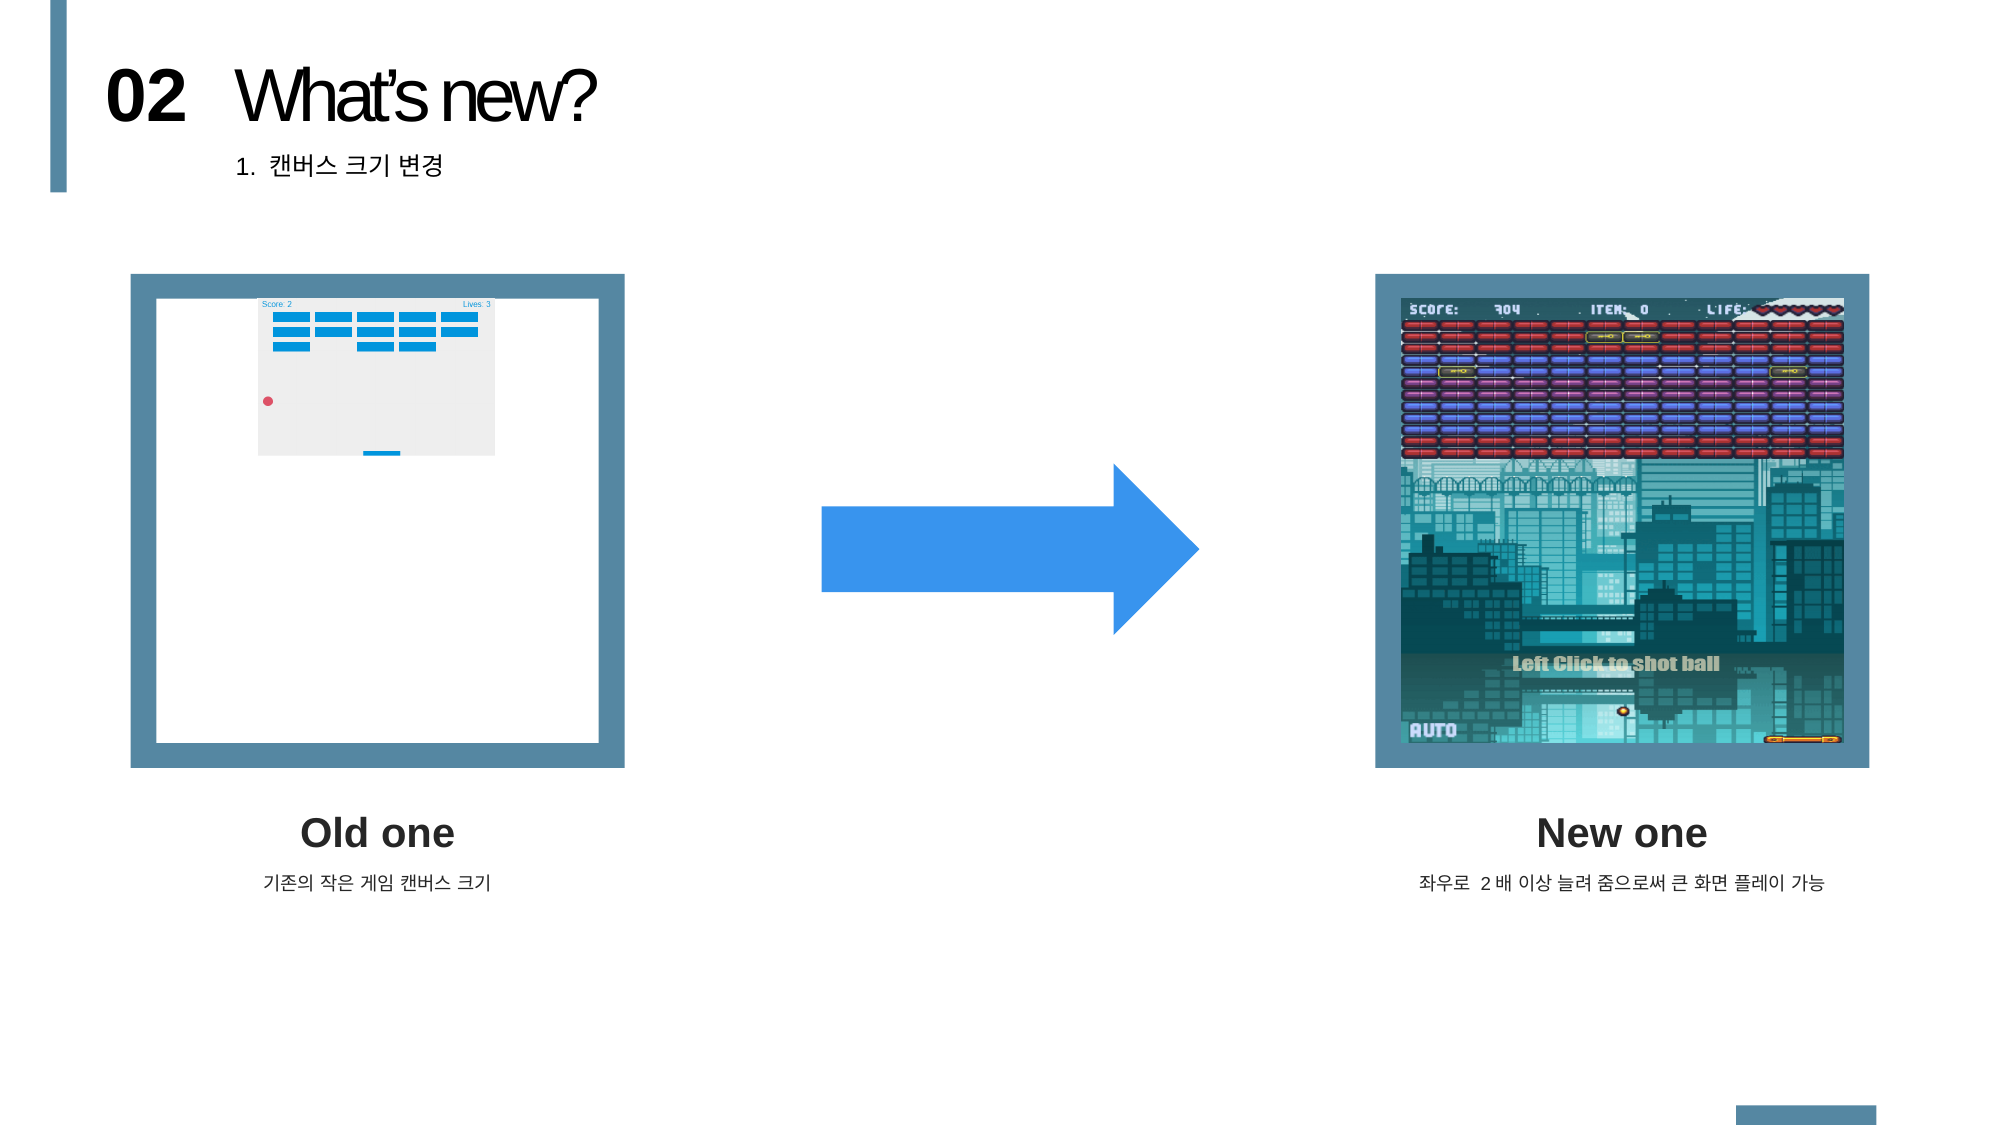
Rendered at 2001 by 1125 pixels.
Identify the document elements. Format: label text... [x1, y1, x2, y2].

text_box [49, 0, 68, 193]
picture [257, 298, 495, 456]
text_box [130, 273, 625, 768]
text_box What’s new? [219, 39, 615, 144]
text_box 02 [90, 39, 204, 144]
text_box 1. 캔버스 크기 변경 [220, 143, 962, 189]
text_box [820, 460, 1201, 638]
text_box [130, 798, 625, 903]
picture [1401, 298, 1844, 744]
text_box [1735, 1104, 1877, 1125]
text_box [1375, 798, 1870, 903]
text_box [1375, 273, 1870, 768]
